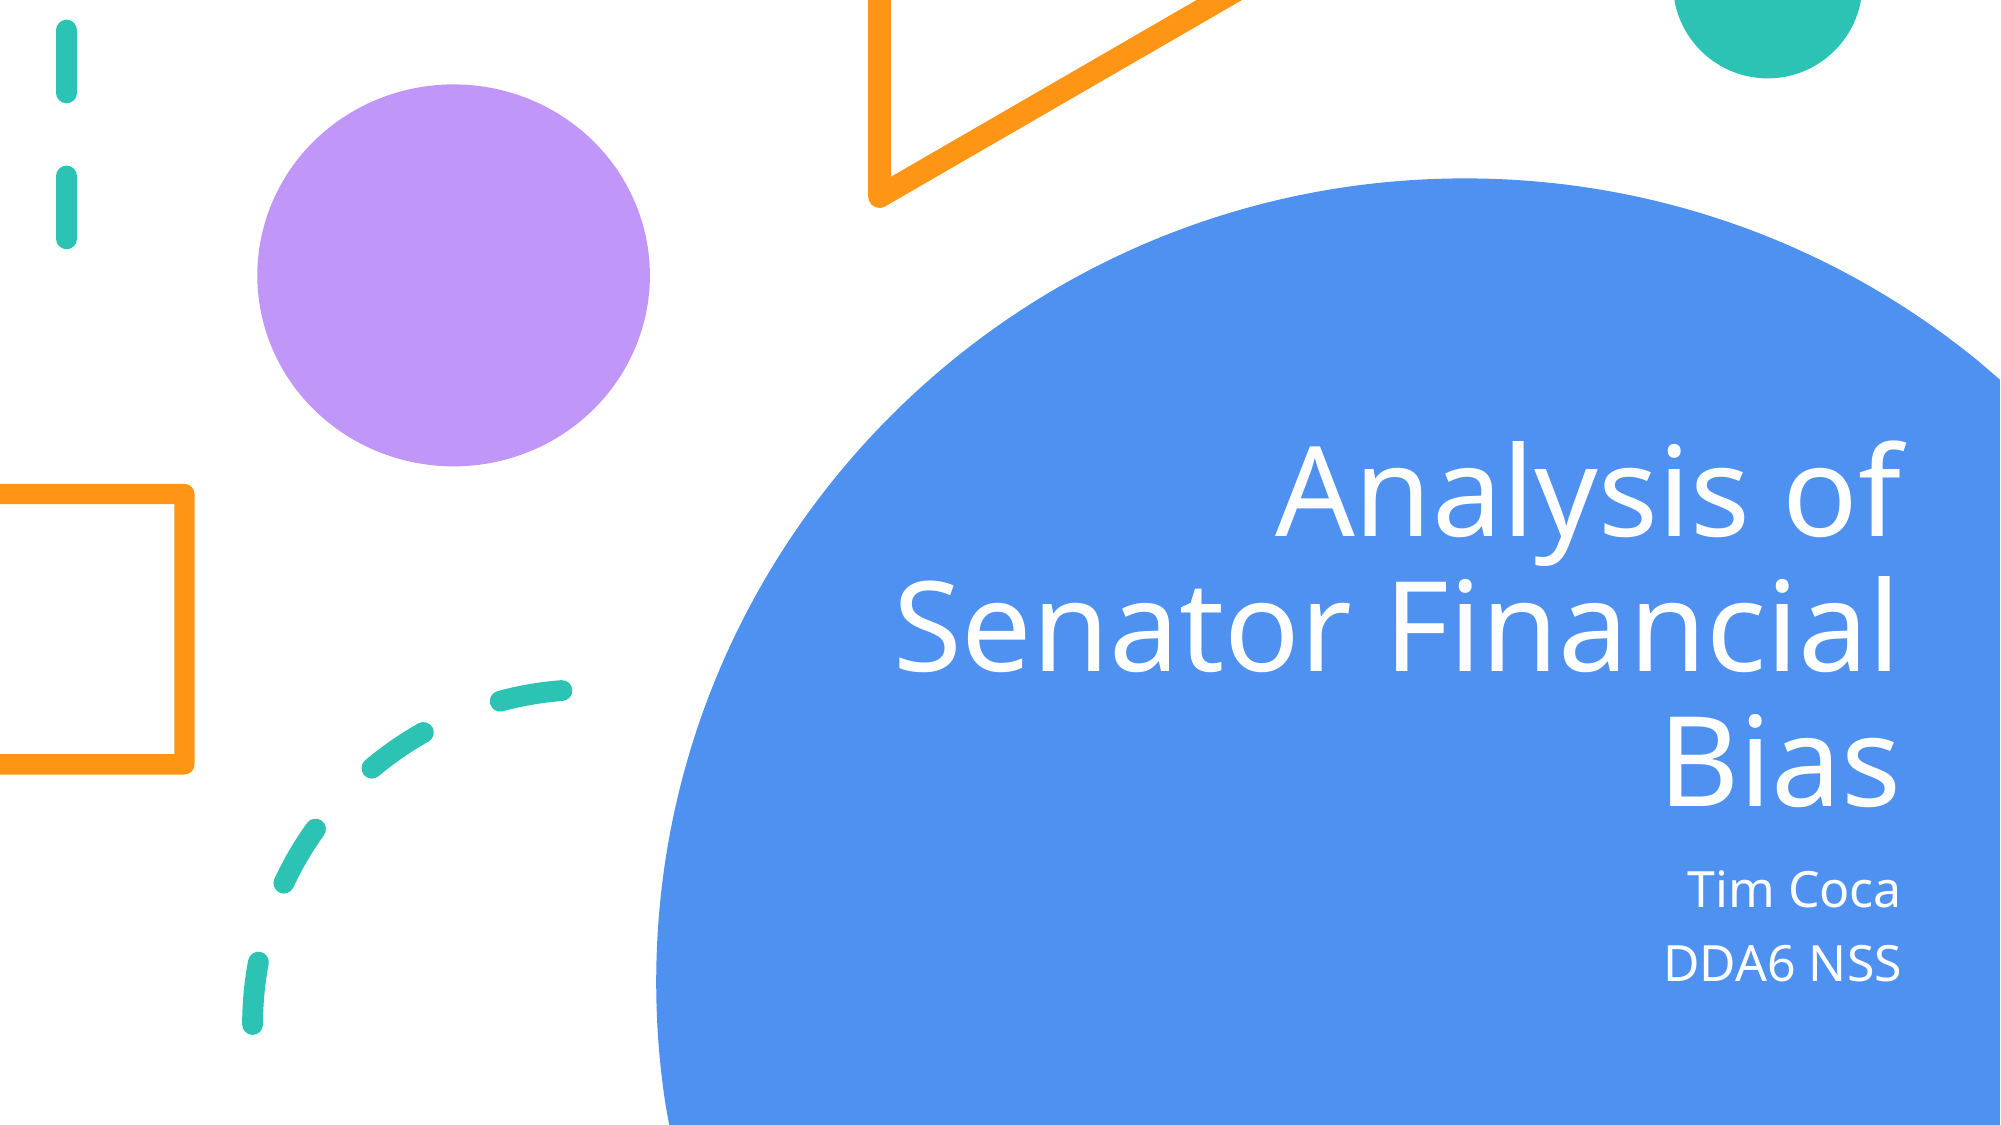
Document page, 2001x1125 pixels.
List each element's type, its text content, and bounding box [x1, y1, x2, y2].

title Analysis of Senator Financial Bias [835, 450, 1917, 842]
subtitle Tim Coca DDA6 NSS [835, 856, 1917, 1020]
